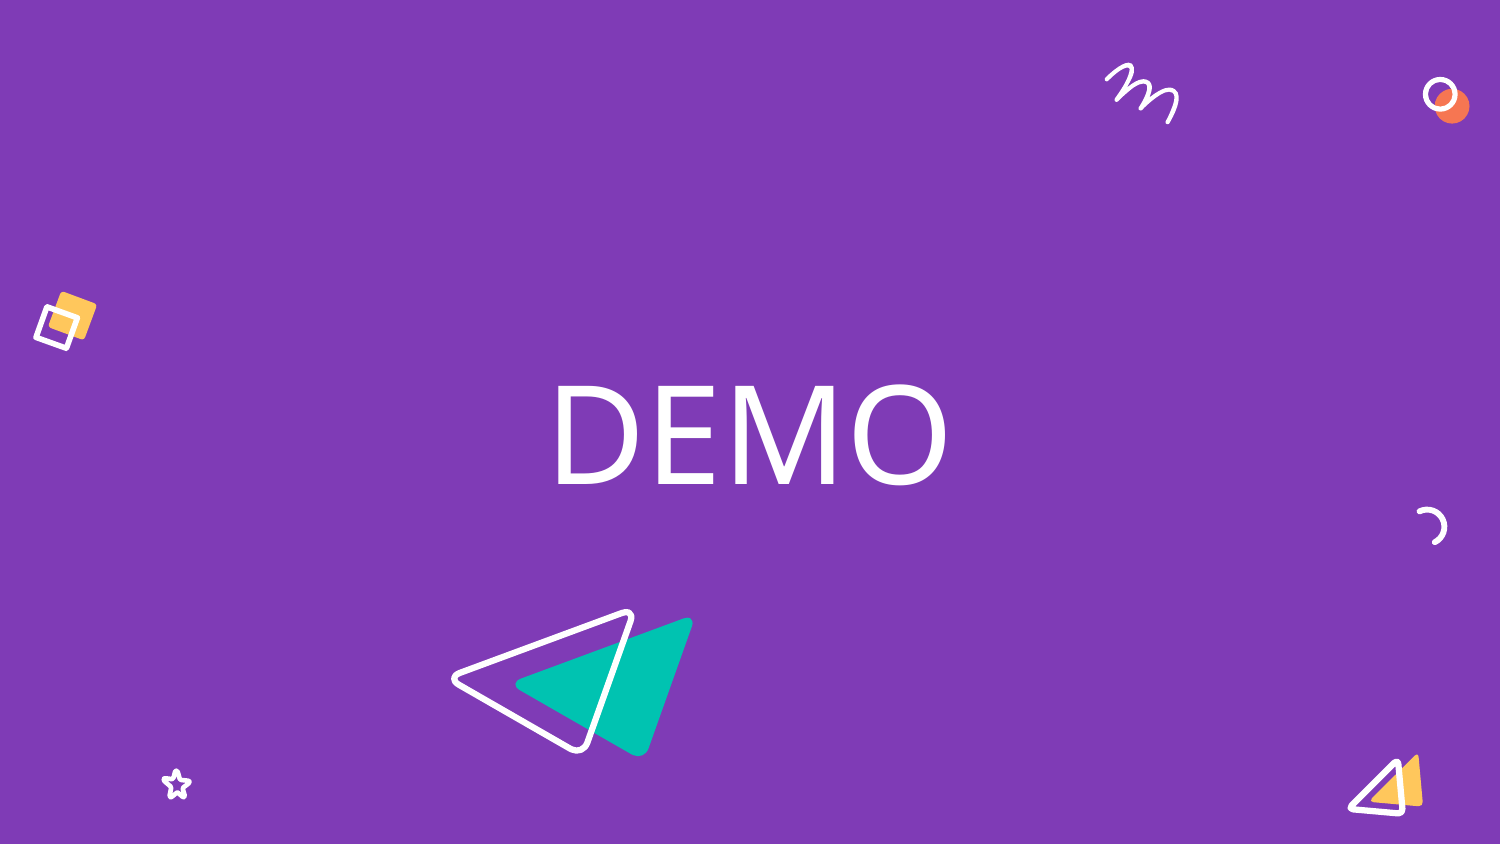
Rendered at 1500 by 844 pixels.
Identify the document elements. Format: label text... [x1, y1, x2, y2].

text_box DEMO [154, 331, 1346, 422]
